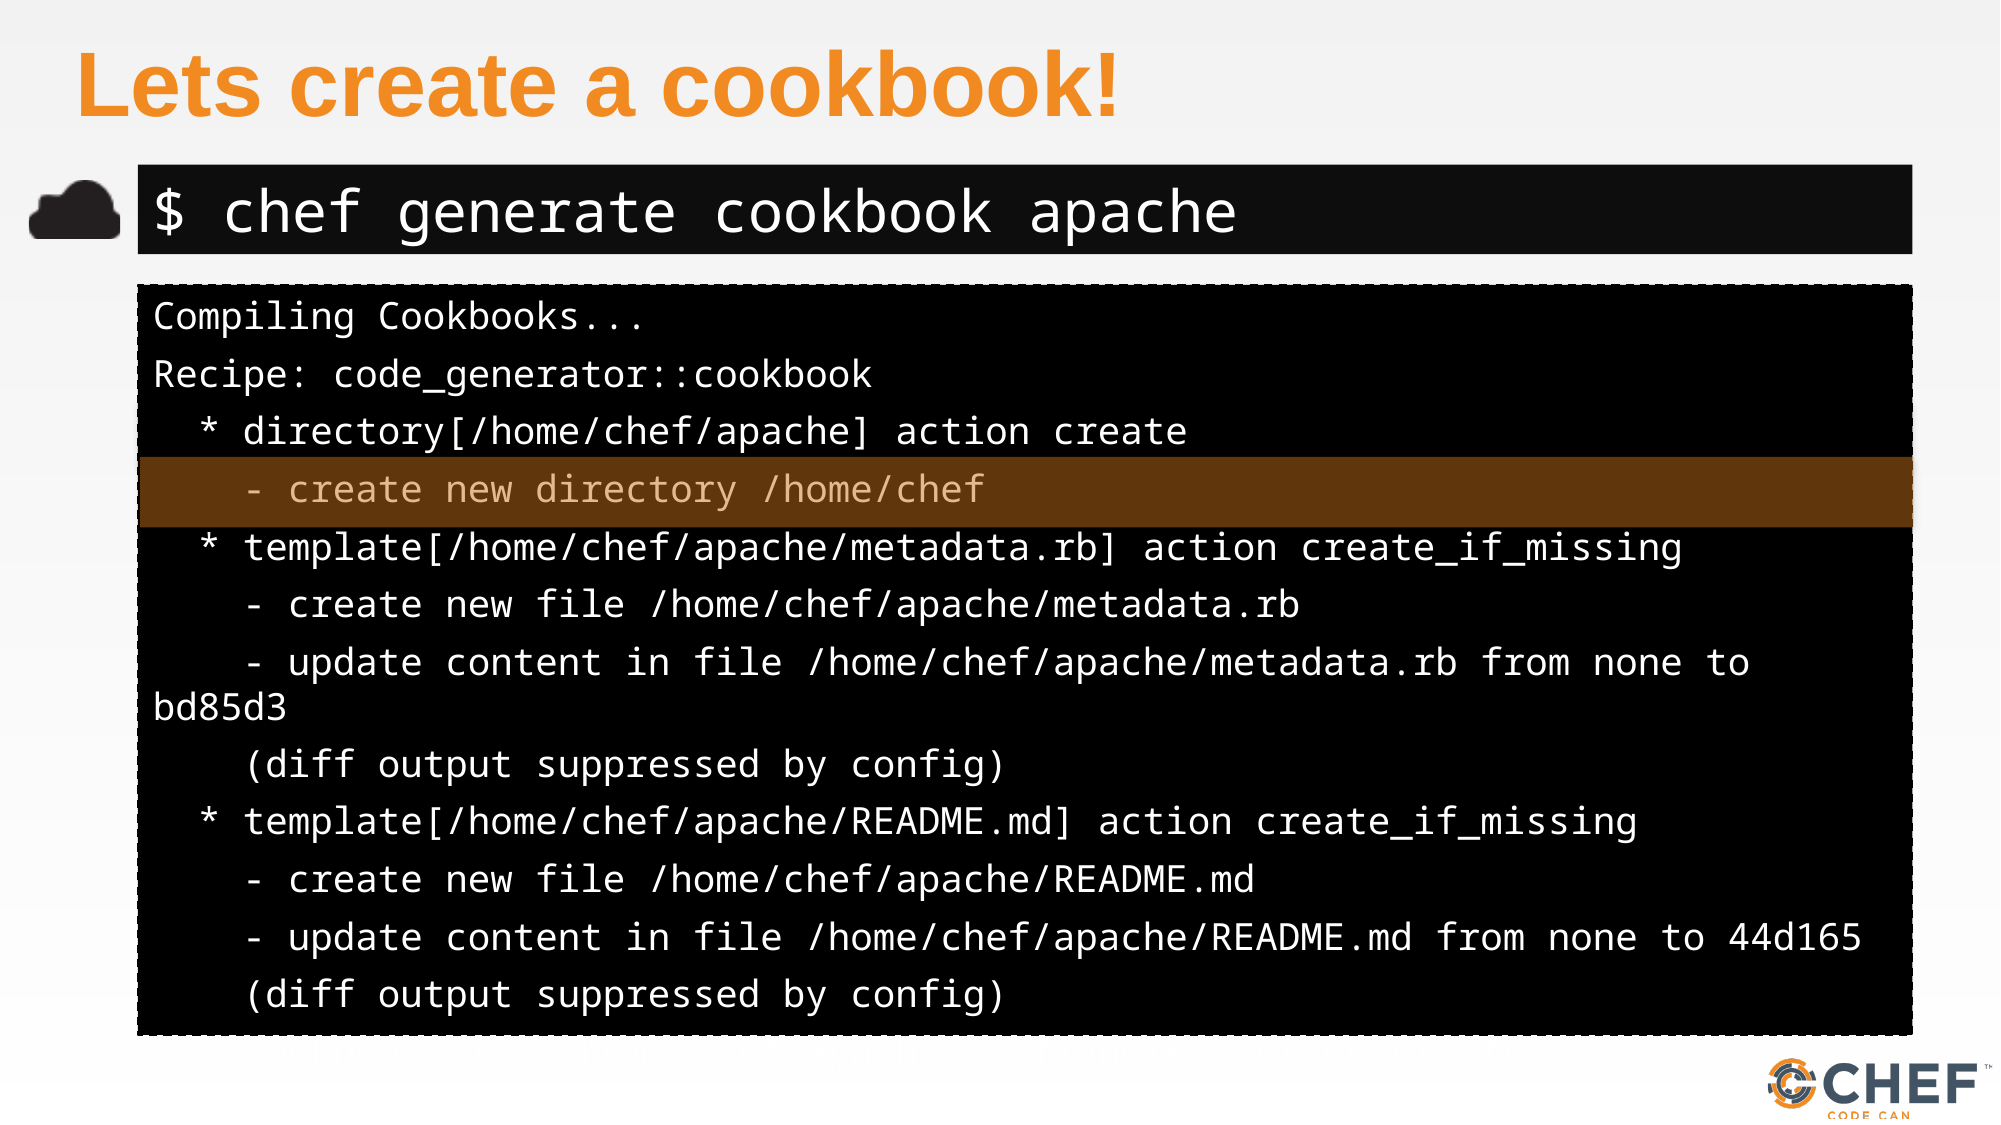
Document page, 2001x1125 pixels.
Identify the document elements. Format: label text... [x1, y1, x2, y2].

list $ chef generate cookbook apache [137, 164, 1913, 255]
list Compiling Cookbooks... Recipe: code_generator::cookbook * directory[/home/chef/apache] action create - create new directory /home/chef * template[/home/chef/apache/metadata.rb] action create_if_missing - create new file /home/chef/apache/metadata.rb - update content in file /home/chef/apache/metadata.rb from none to bd85d3 (diff output suppressed by config) * template[/home/chef/apache/README.md] action create_if_missing - create new file /home/chef/apache/README.md - update content in file /home/chef/apache/README.md from none to 44d165 (diff output suppressed by config) * cookbook_file[/home/chef/apache/chefignore] action create [137, 536, 1913, 1036]
list Compiling Cookbooks... Recipe: code_generator::cookbook * directory[/home/chef/apache] action create - create new directory /home/chef * template[/home/chef/apache/metadata.rb] action create_if_missing - create new file /home/chef/apache/metadata.rb - update content in file /home/chef/apache/metadata.rb from none to bd85d3 (diff output suppressed by config) * template[/home/chef/apache/README.md] action create_if_missing - create new file /home/chef/apache/README.md - update content in file /home/chef/apache/README.md from none to 44d165 (diff output suppressed by config) * cookbook_file[/home/chef/apache/chefignore] action create [137, 284, 1913, 456]
text_box [139, 456, 1914, 528]
title Lets create a cookbook! [75, 37, 1913, 140]
